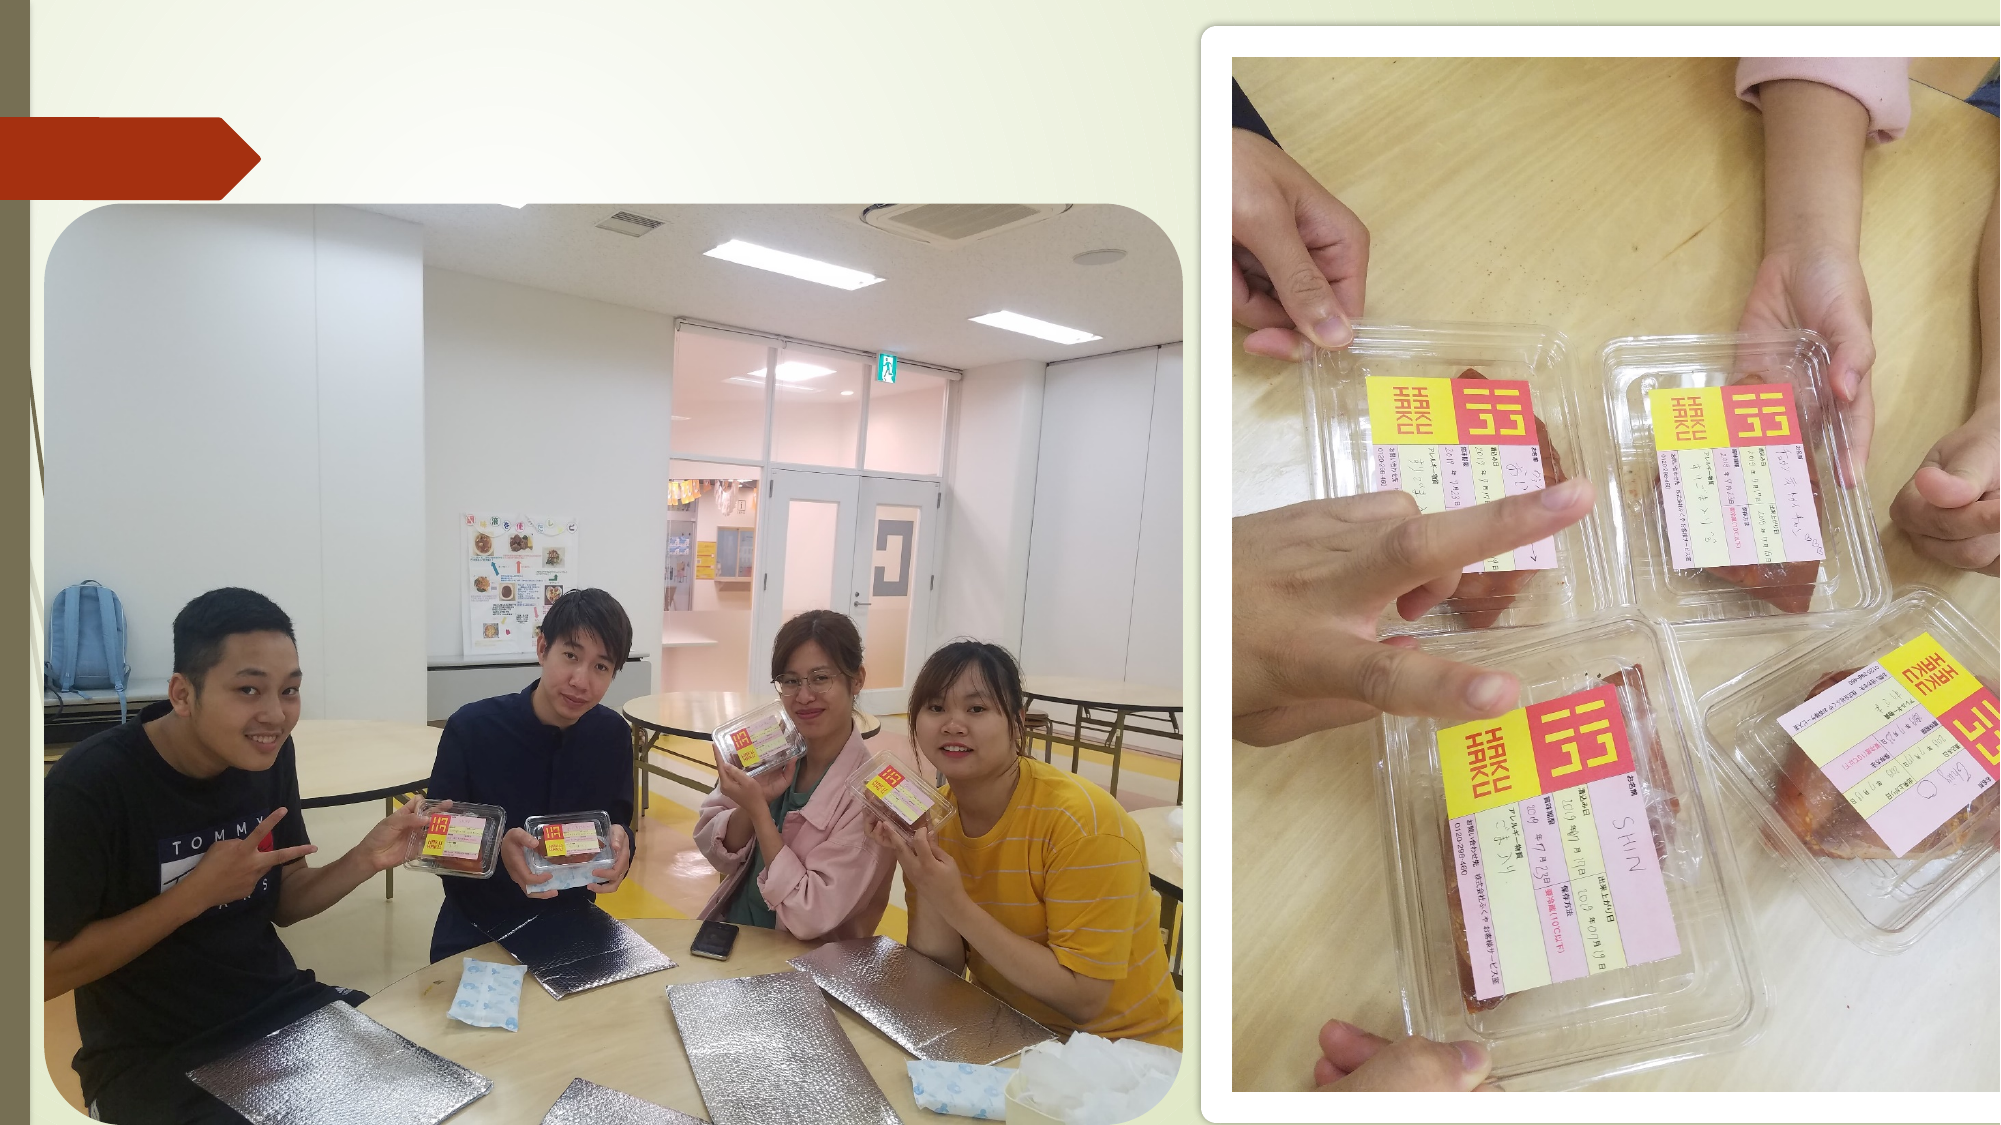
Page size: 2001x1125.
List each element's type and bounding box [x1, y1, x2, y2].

picture [1231, 56, 2000, 1093]
picture [43, 203, 1184, 1125]
